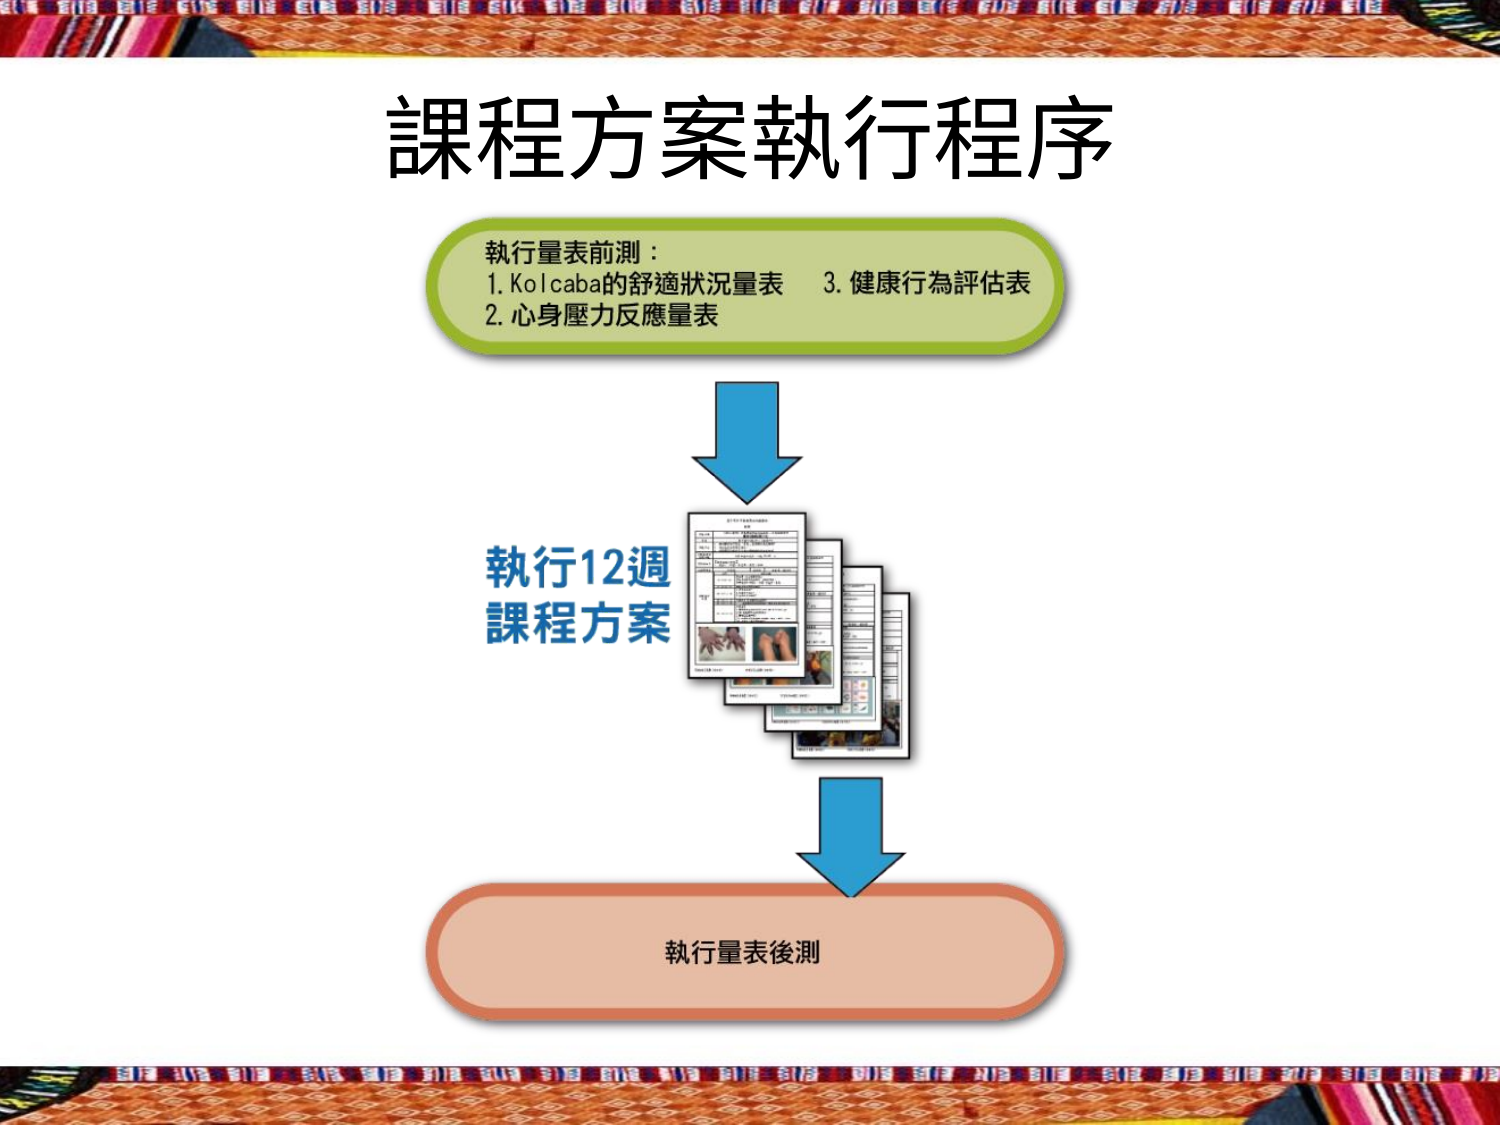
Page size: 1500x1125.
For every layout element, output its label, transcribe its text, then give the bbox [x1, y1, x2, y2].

text_box [416, 196, 1093, 1047]
title 課程方案執行程序 [381, 79, 1120, 270]
picture [0, 0, 1500, 1125]
